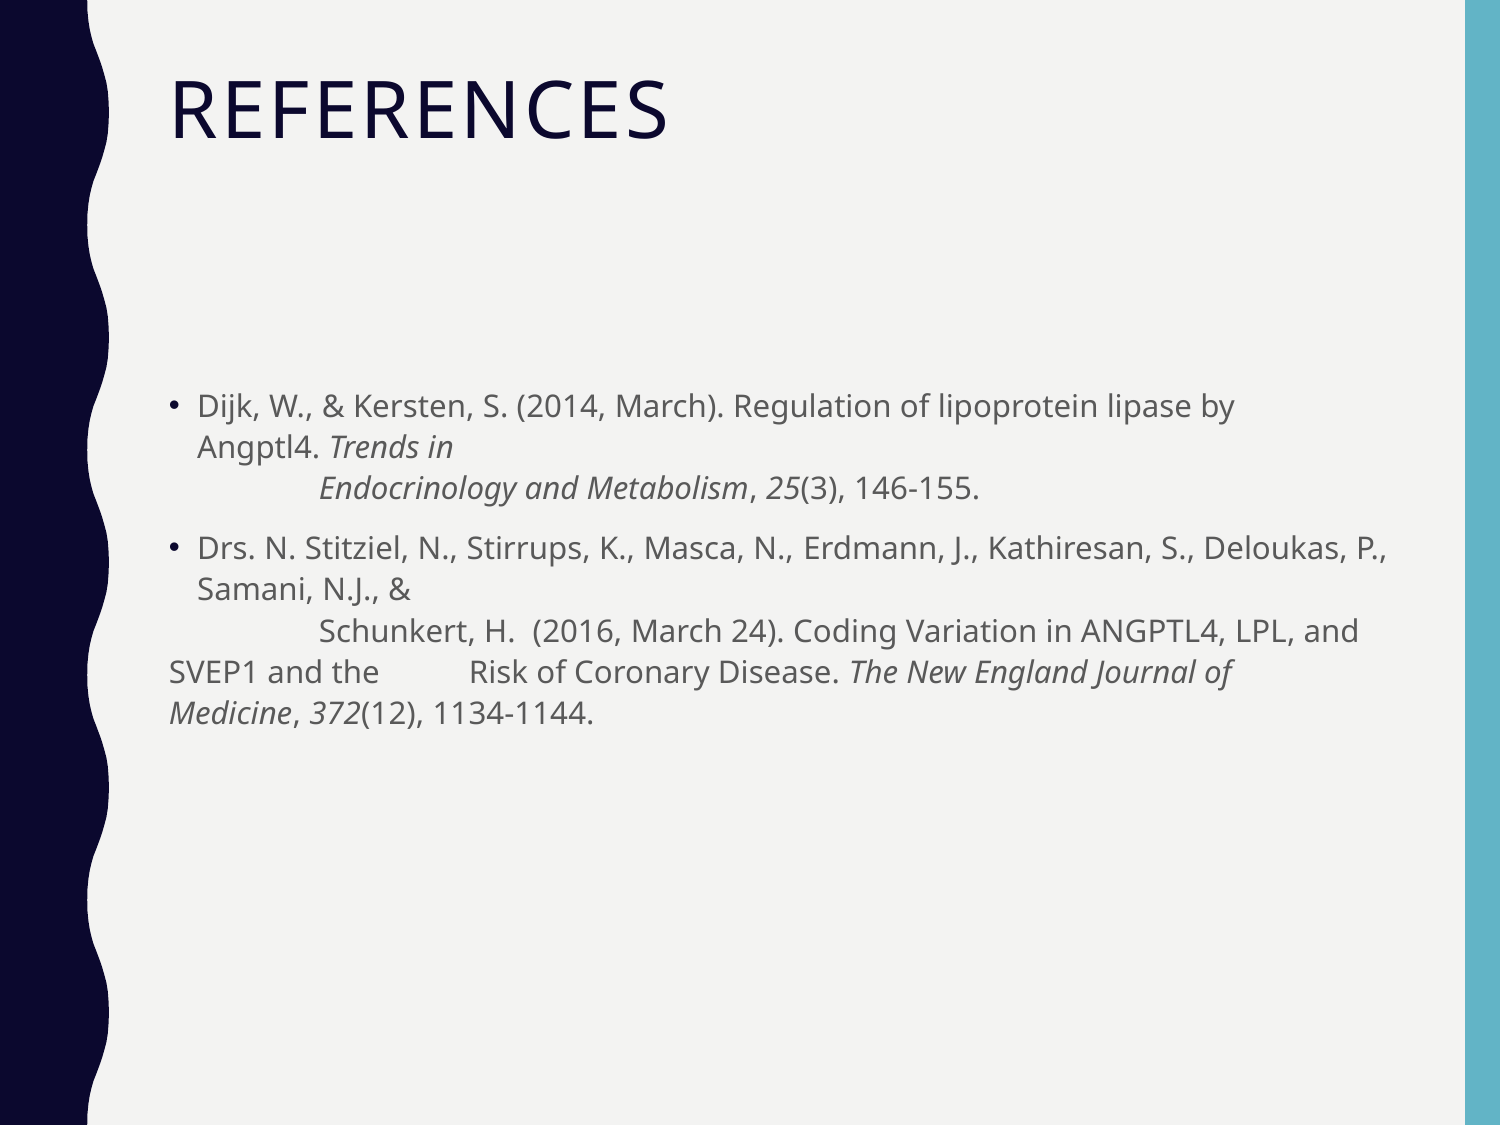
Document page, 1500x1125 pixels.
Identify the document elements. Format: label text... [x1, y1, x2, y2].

title References [154, 62, 1407, 308]
list Dijk, W., & Kersten, S. (2014, March). Regulation of lipoprotein lipase by Angptl4. Trends in Endocrinology and Metabolism, 25(3), 146-155. Drs. N. Stitziel, N., Stirrups, K., Masca, N., Erdmann, J., Kathiresan, S., Deloukas, P., Samani, N.J., & Schunkert, H. (2016, March 24). Coding Variation in ANGPTL4, LPL, and SVEP1 and the Risk of Coronary Disease. The New England Journal of Medicine, 372(12), 1134-1144. [154, 375, 1407, 965]
